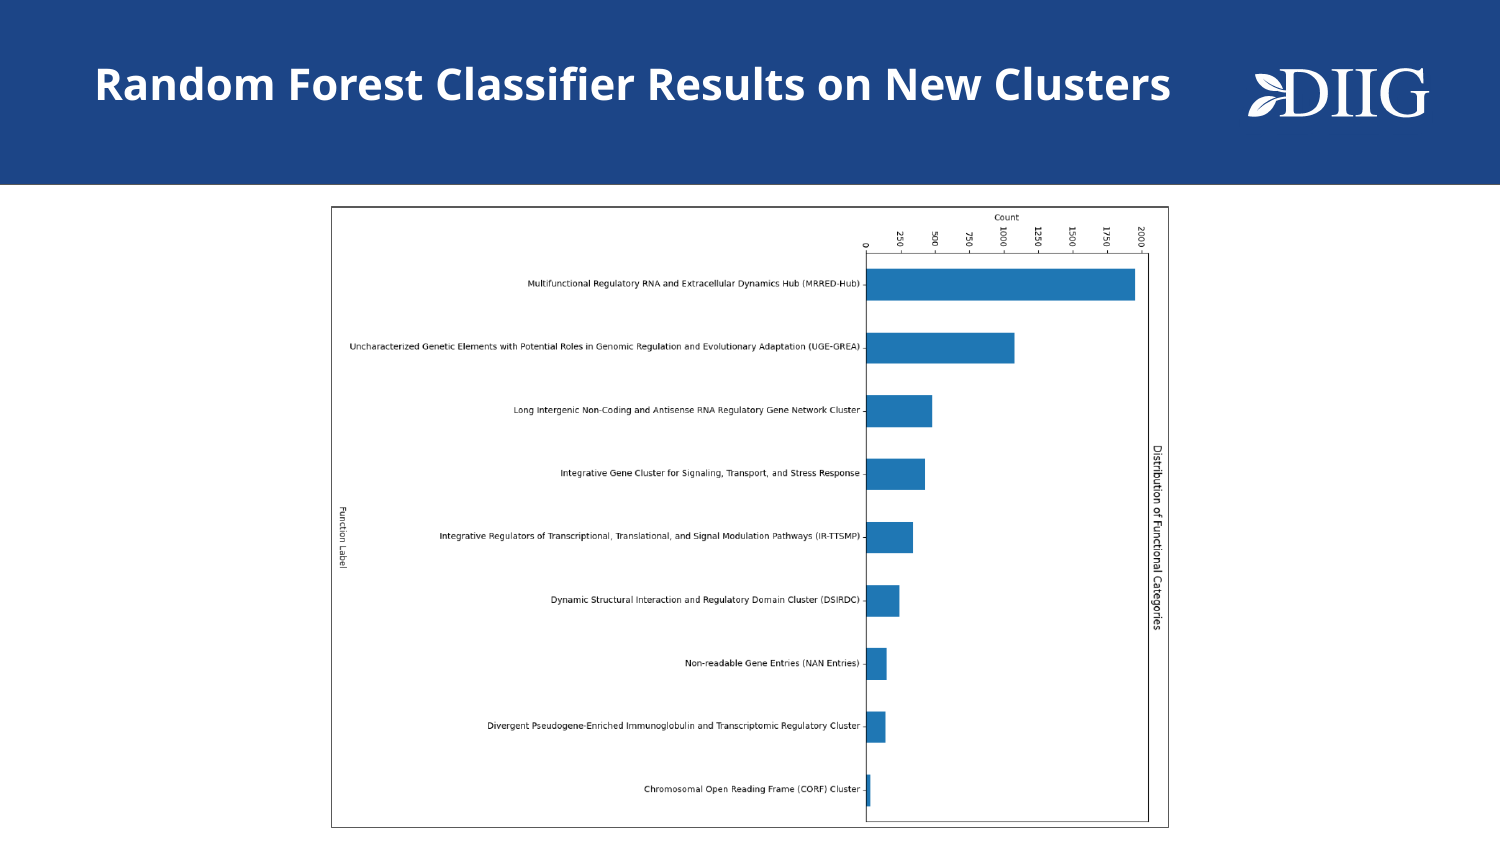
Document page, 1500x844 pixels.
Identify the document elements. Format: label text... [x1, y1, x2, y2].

picture [1235, 47, 1441, 138]
title Random Forest Classifier Results on New Clusters [79, 41, 1209, 133]
picture [0, 99, 1500, 844]
